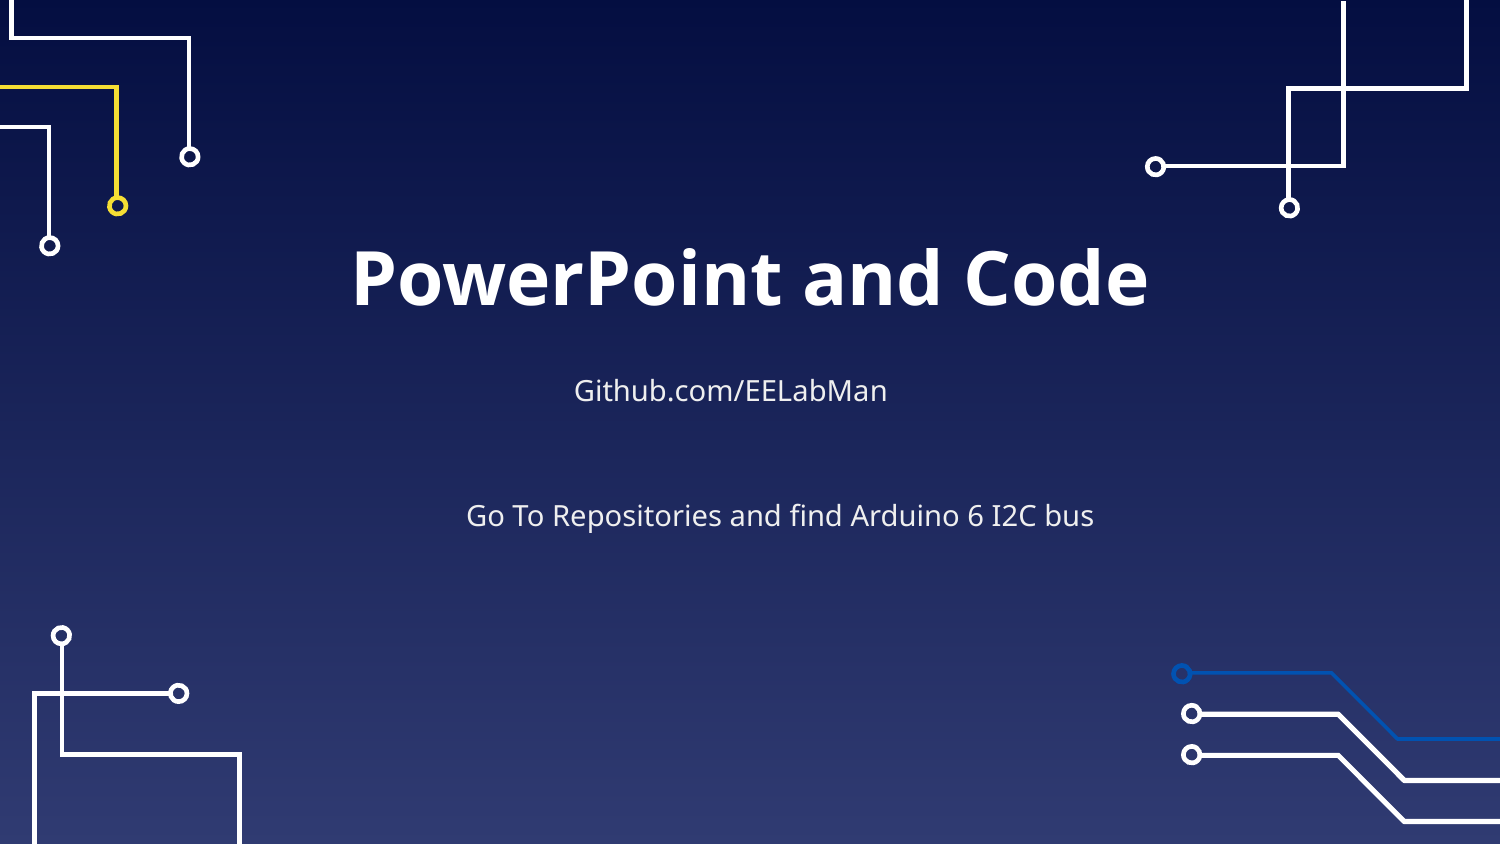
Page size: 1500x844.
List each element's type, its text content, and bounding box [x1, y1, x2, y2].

text_box Go To Repositories and find Arduino 6 I2C bus [381, 479, 1157, 549]
title PowerPoint and Code [290, 225, 1210, 327]
subtitle Github.com/EELabMan [381, 355, 1058, 425]
